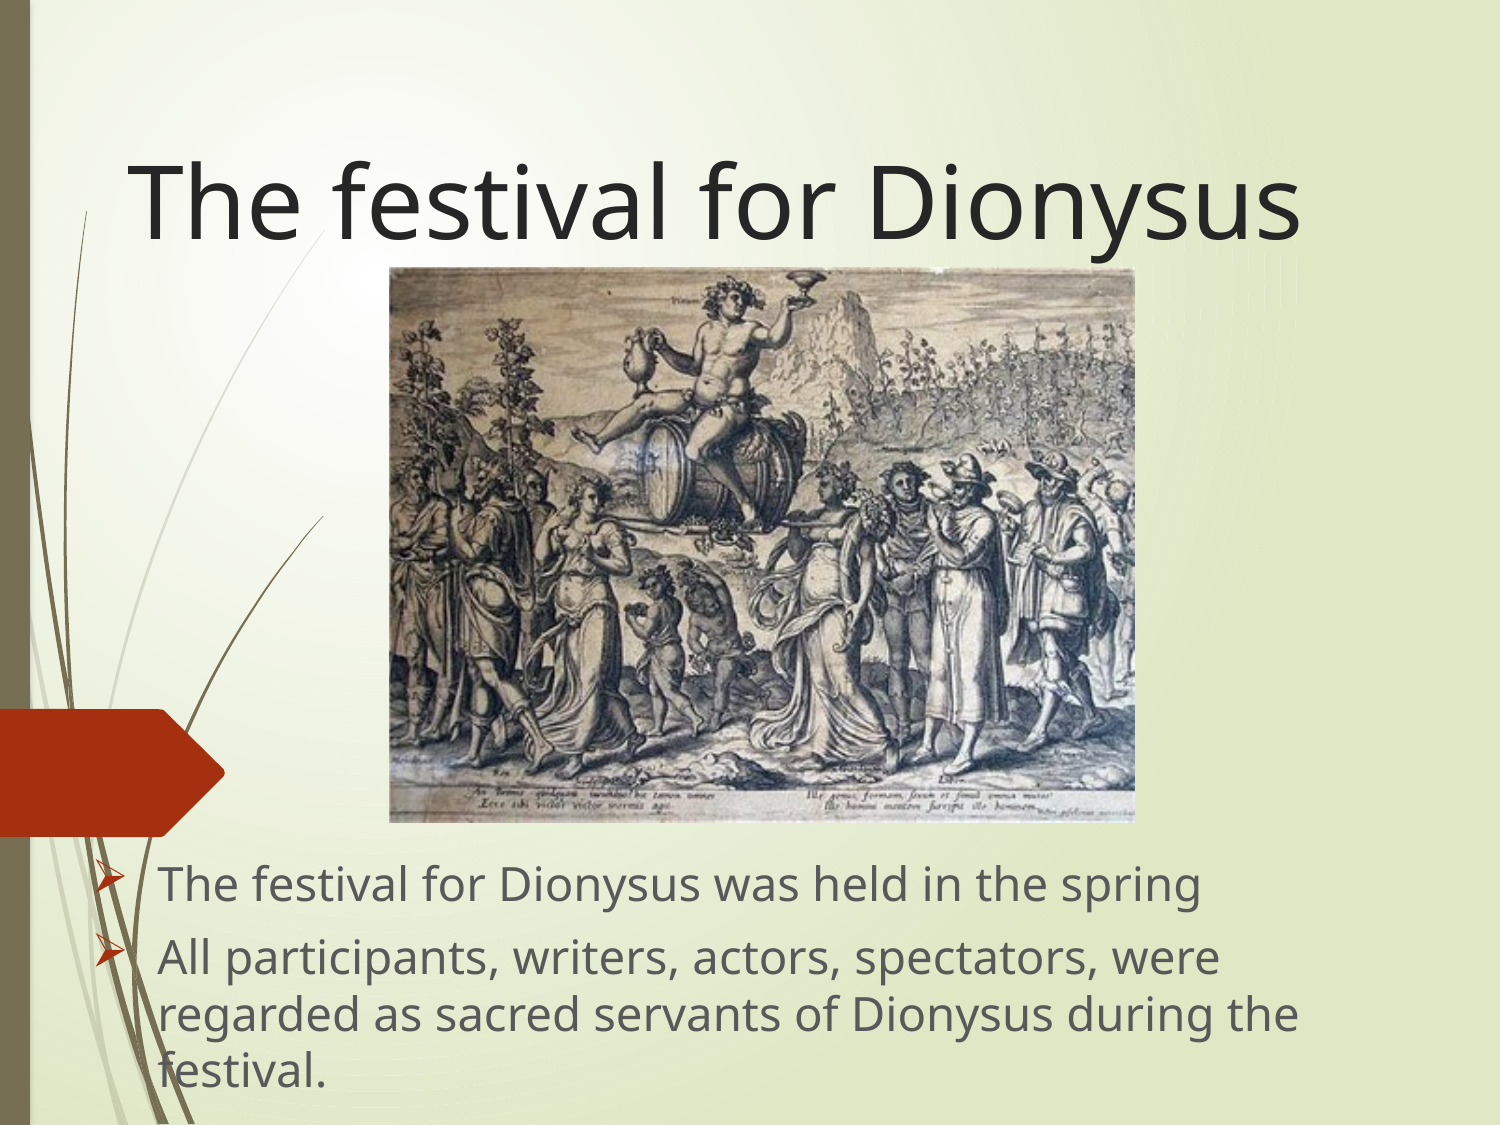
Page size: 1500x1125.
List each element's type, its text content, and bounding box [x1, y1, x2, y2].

picture [388, 266, 1135, 823]
subtitle The festival for Dionysus was held in the spring All participants, writers, actors, spectators, were regarded as sacred servants of Dionysus during the festival. [76, 846, 1447, 1107]
title The festival for Dionysus [112, 26, 1388, 268]
